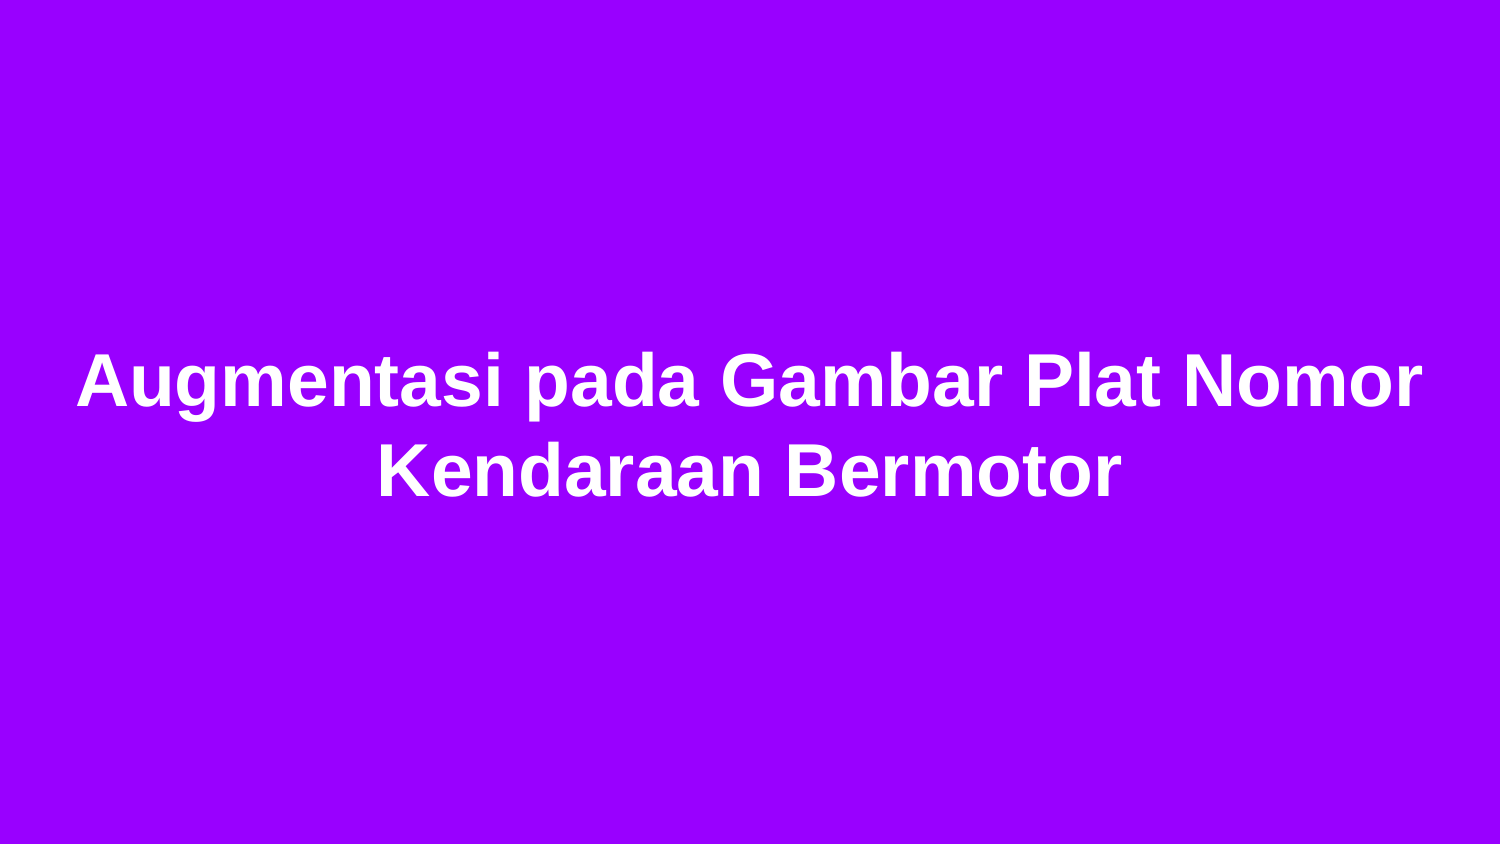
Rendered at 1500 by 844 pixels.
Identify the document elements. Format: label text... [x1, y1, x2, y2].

title Augmentasi pada Gambar Plat Nomor Kendaraan Bermotor [51, 352, 1449, 491]
